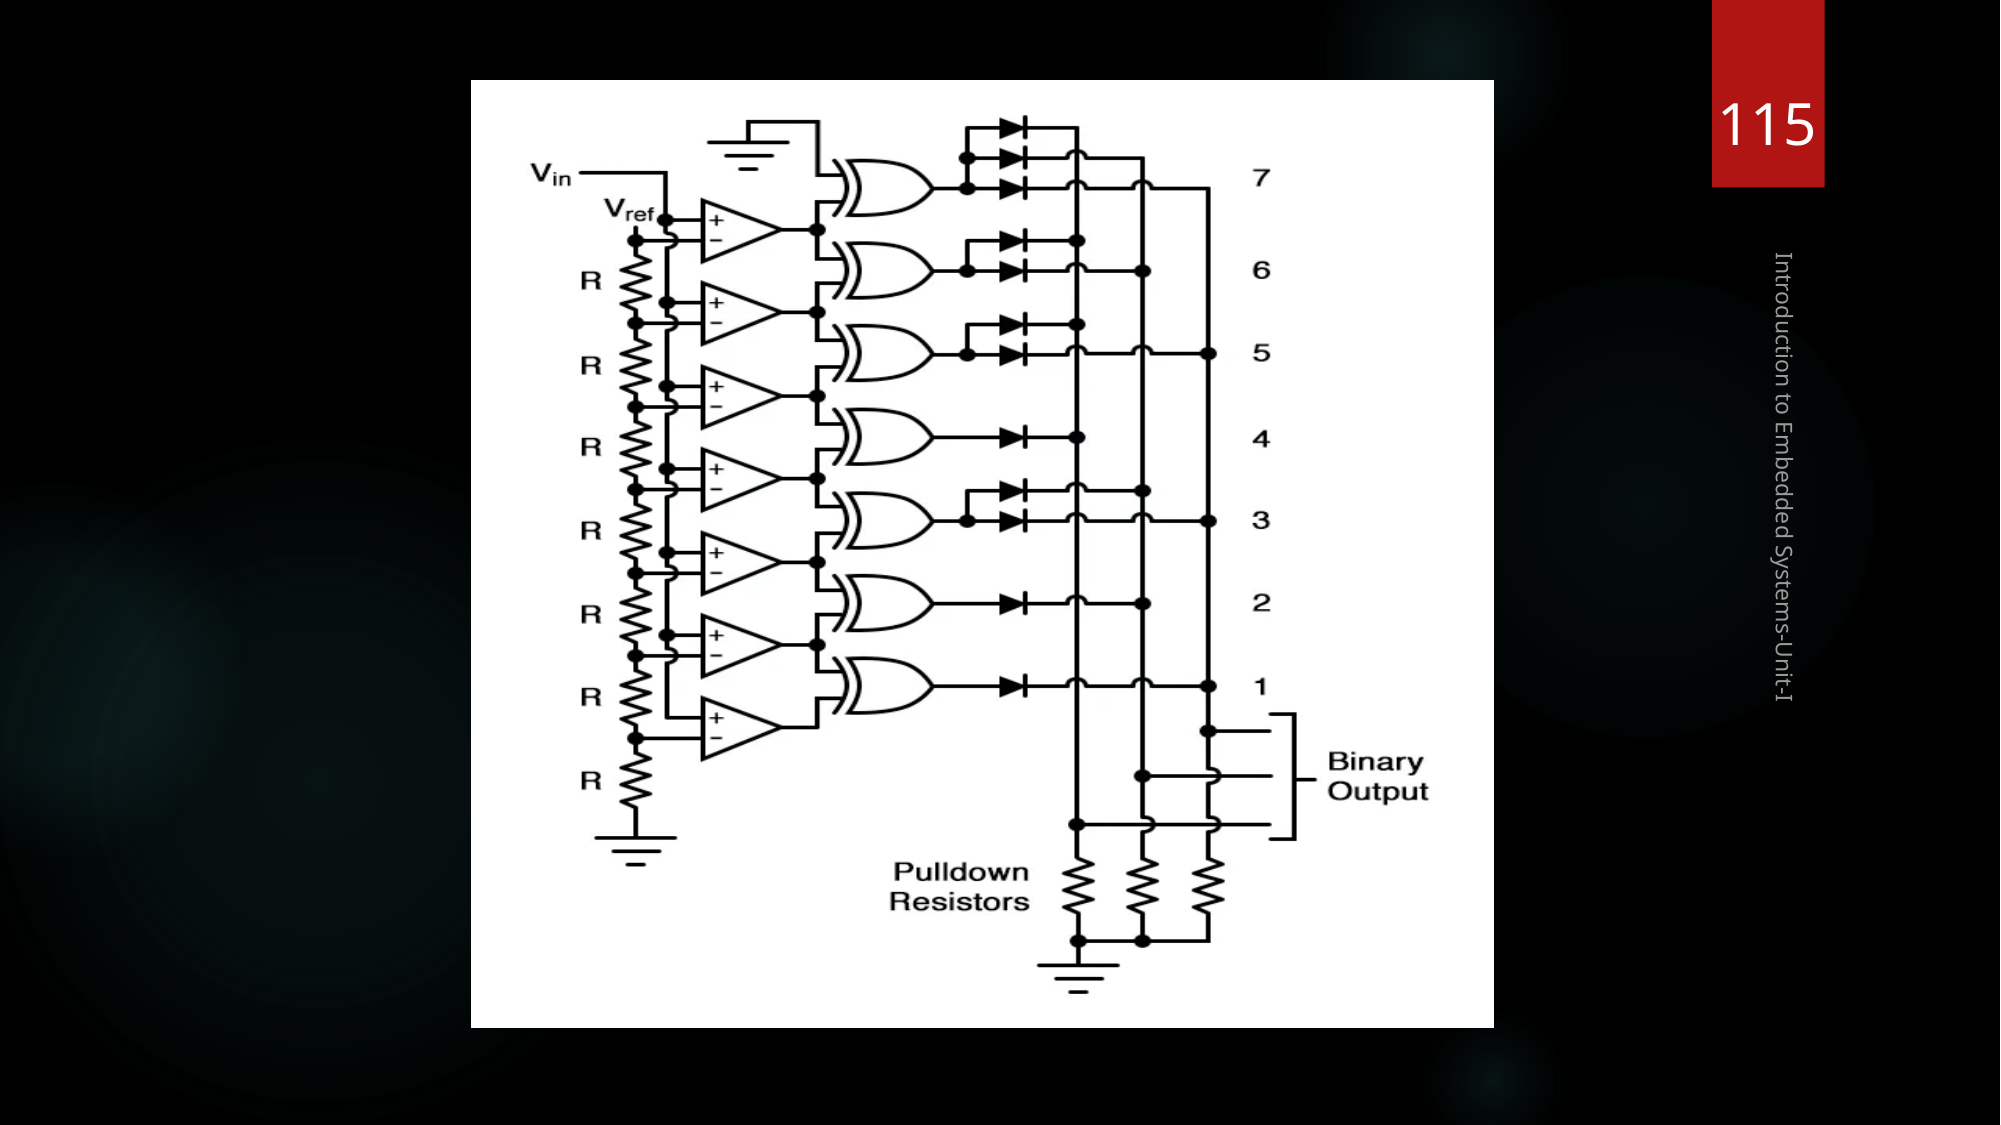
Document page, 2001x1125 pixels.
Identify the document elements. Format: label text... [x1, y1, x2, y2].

picture [0, 0, 1576, 1125]
footer Introduction to Embedded Systems-Unit-I [1760, 237, 1811, 871]
slide_number 115 [1698, 48, 1836, 175]
